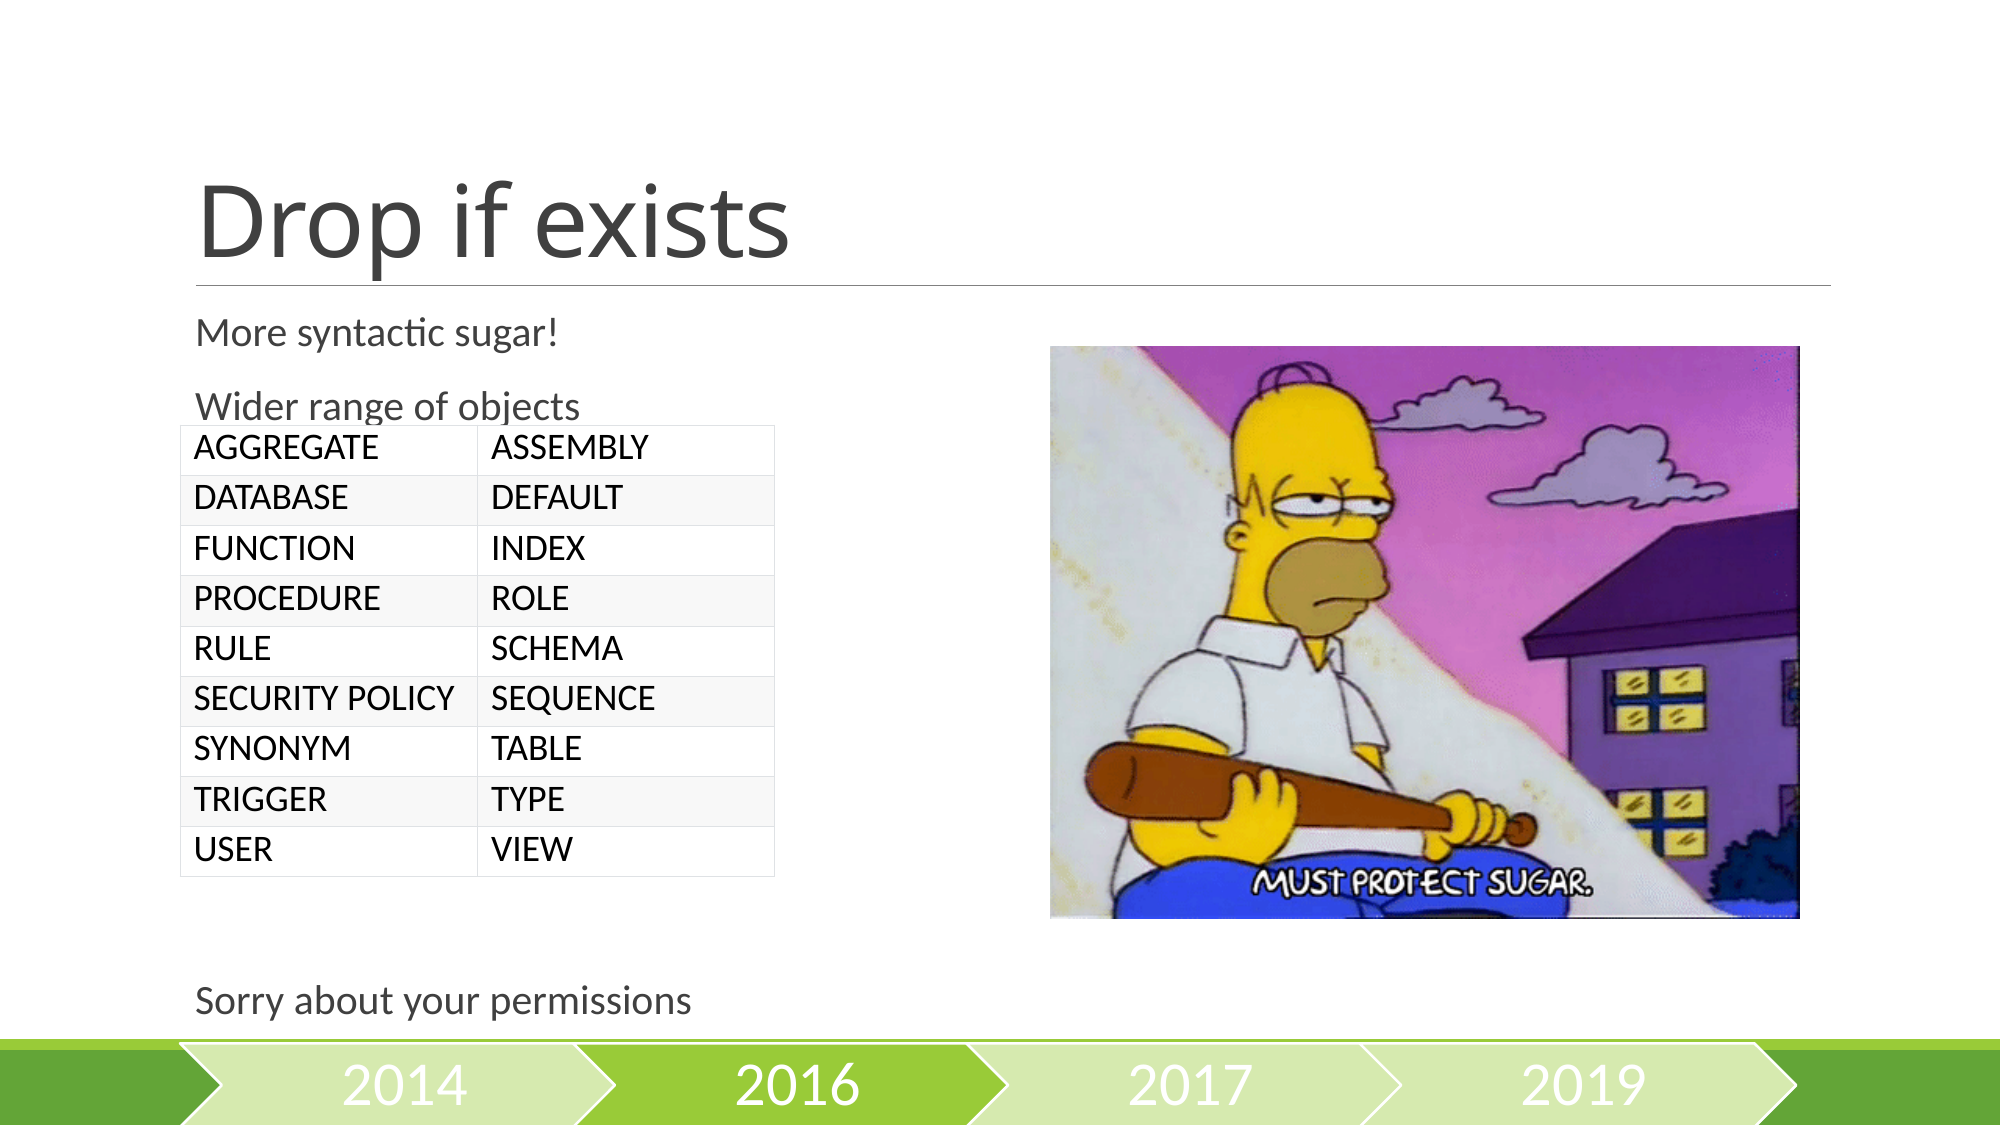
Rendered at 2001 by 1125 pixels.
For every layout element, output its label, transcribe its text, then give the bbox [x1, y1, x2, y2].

table_cell ROLE [478, 576, 774, 626]
table_cell DATABASE [181, 476, 477, 525]
table_cell SEQUENCE [478, 677, 774, 726]
table_cell SCHEMA [478, 627, 774, 676]
title Drop if exists [180, 47, 1830, 285]
table_cell FUNCTION [181, 526, 477, 575]
table_cell SECURITY POLICY [181, 677, 477, 726]
table_cell DEFAULT [478, 476, 774, 525]
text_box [179, 1042, 1799, 1125]
table_cell PROCEDURE [181, 576, 477, 626]
table_cell TABLE [478, 727, 774, 776]
table_cell SYNONYM [181, 727, 477, 776]
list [1049, 346, 1801, 920]
table_cell INDEX [478, 526, 774, 575]
table_cell RULE [181, 627, 477, 676]
list More syntactic sugar! Wider range of objects Sorry about your permissions [180, 302, 990, 1033]
table_cell TRIGGER [181, 777, 477, 826]
table_cell VIEW [478, 827, 774, 876]
table_cell USER [181, 827, 477, 876]
table_header ASSEMBLY [478, 426, 774, 475]
table_header AGGREGATE [181, 426, 477, 475]
table_cell TYPE [478, 777, 774, 826]
